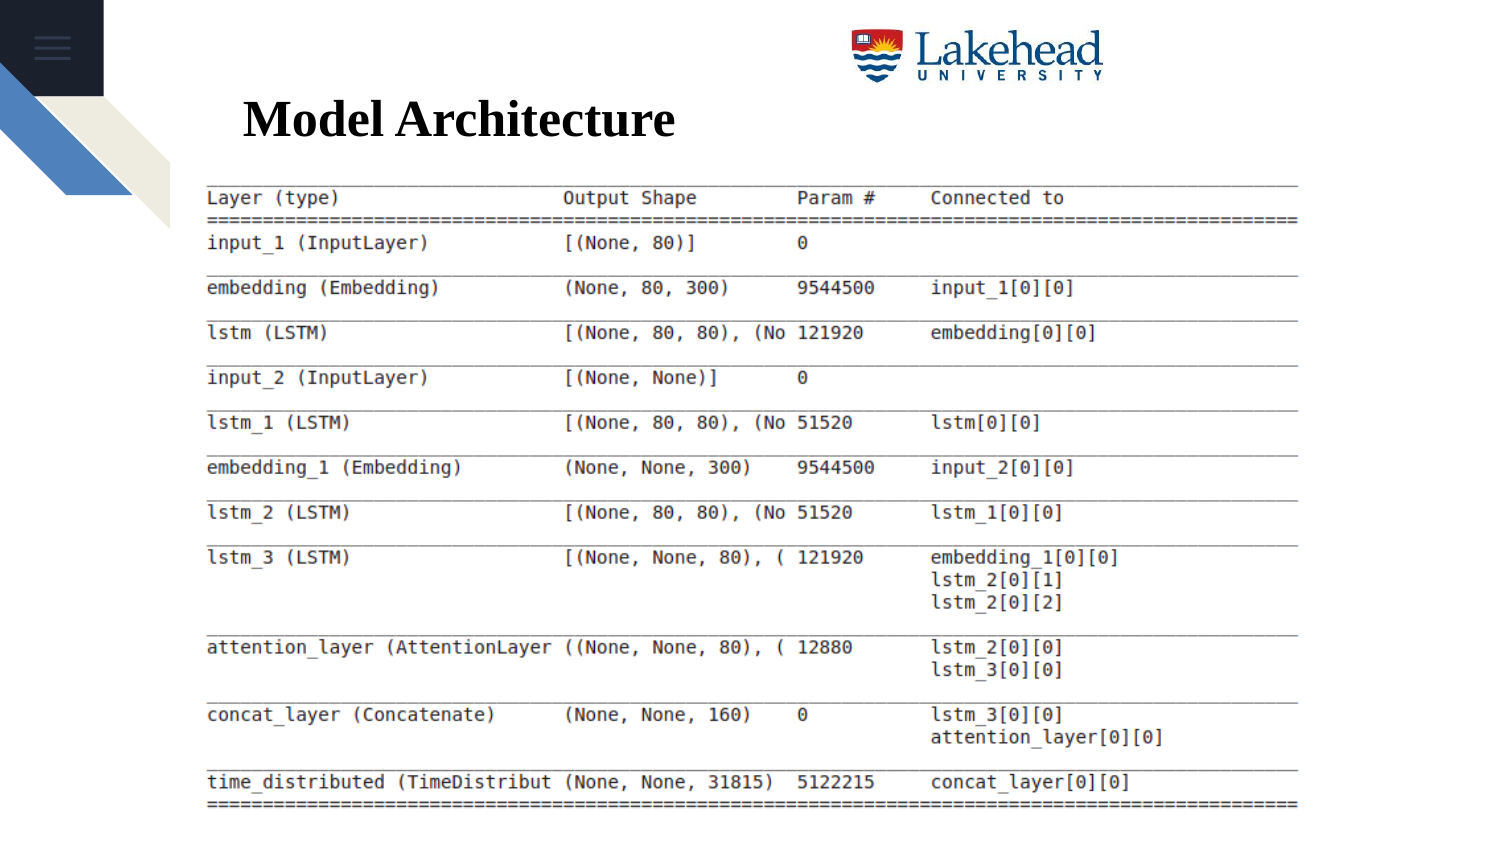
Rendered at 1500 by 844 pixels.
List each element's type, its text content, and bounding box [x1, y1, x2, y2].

picture [0, 0, 1326, 816]
title Model Architecture [212, 73, 706, 158]
